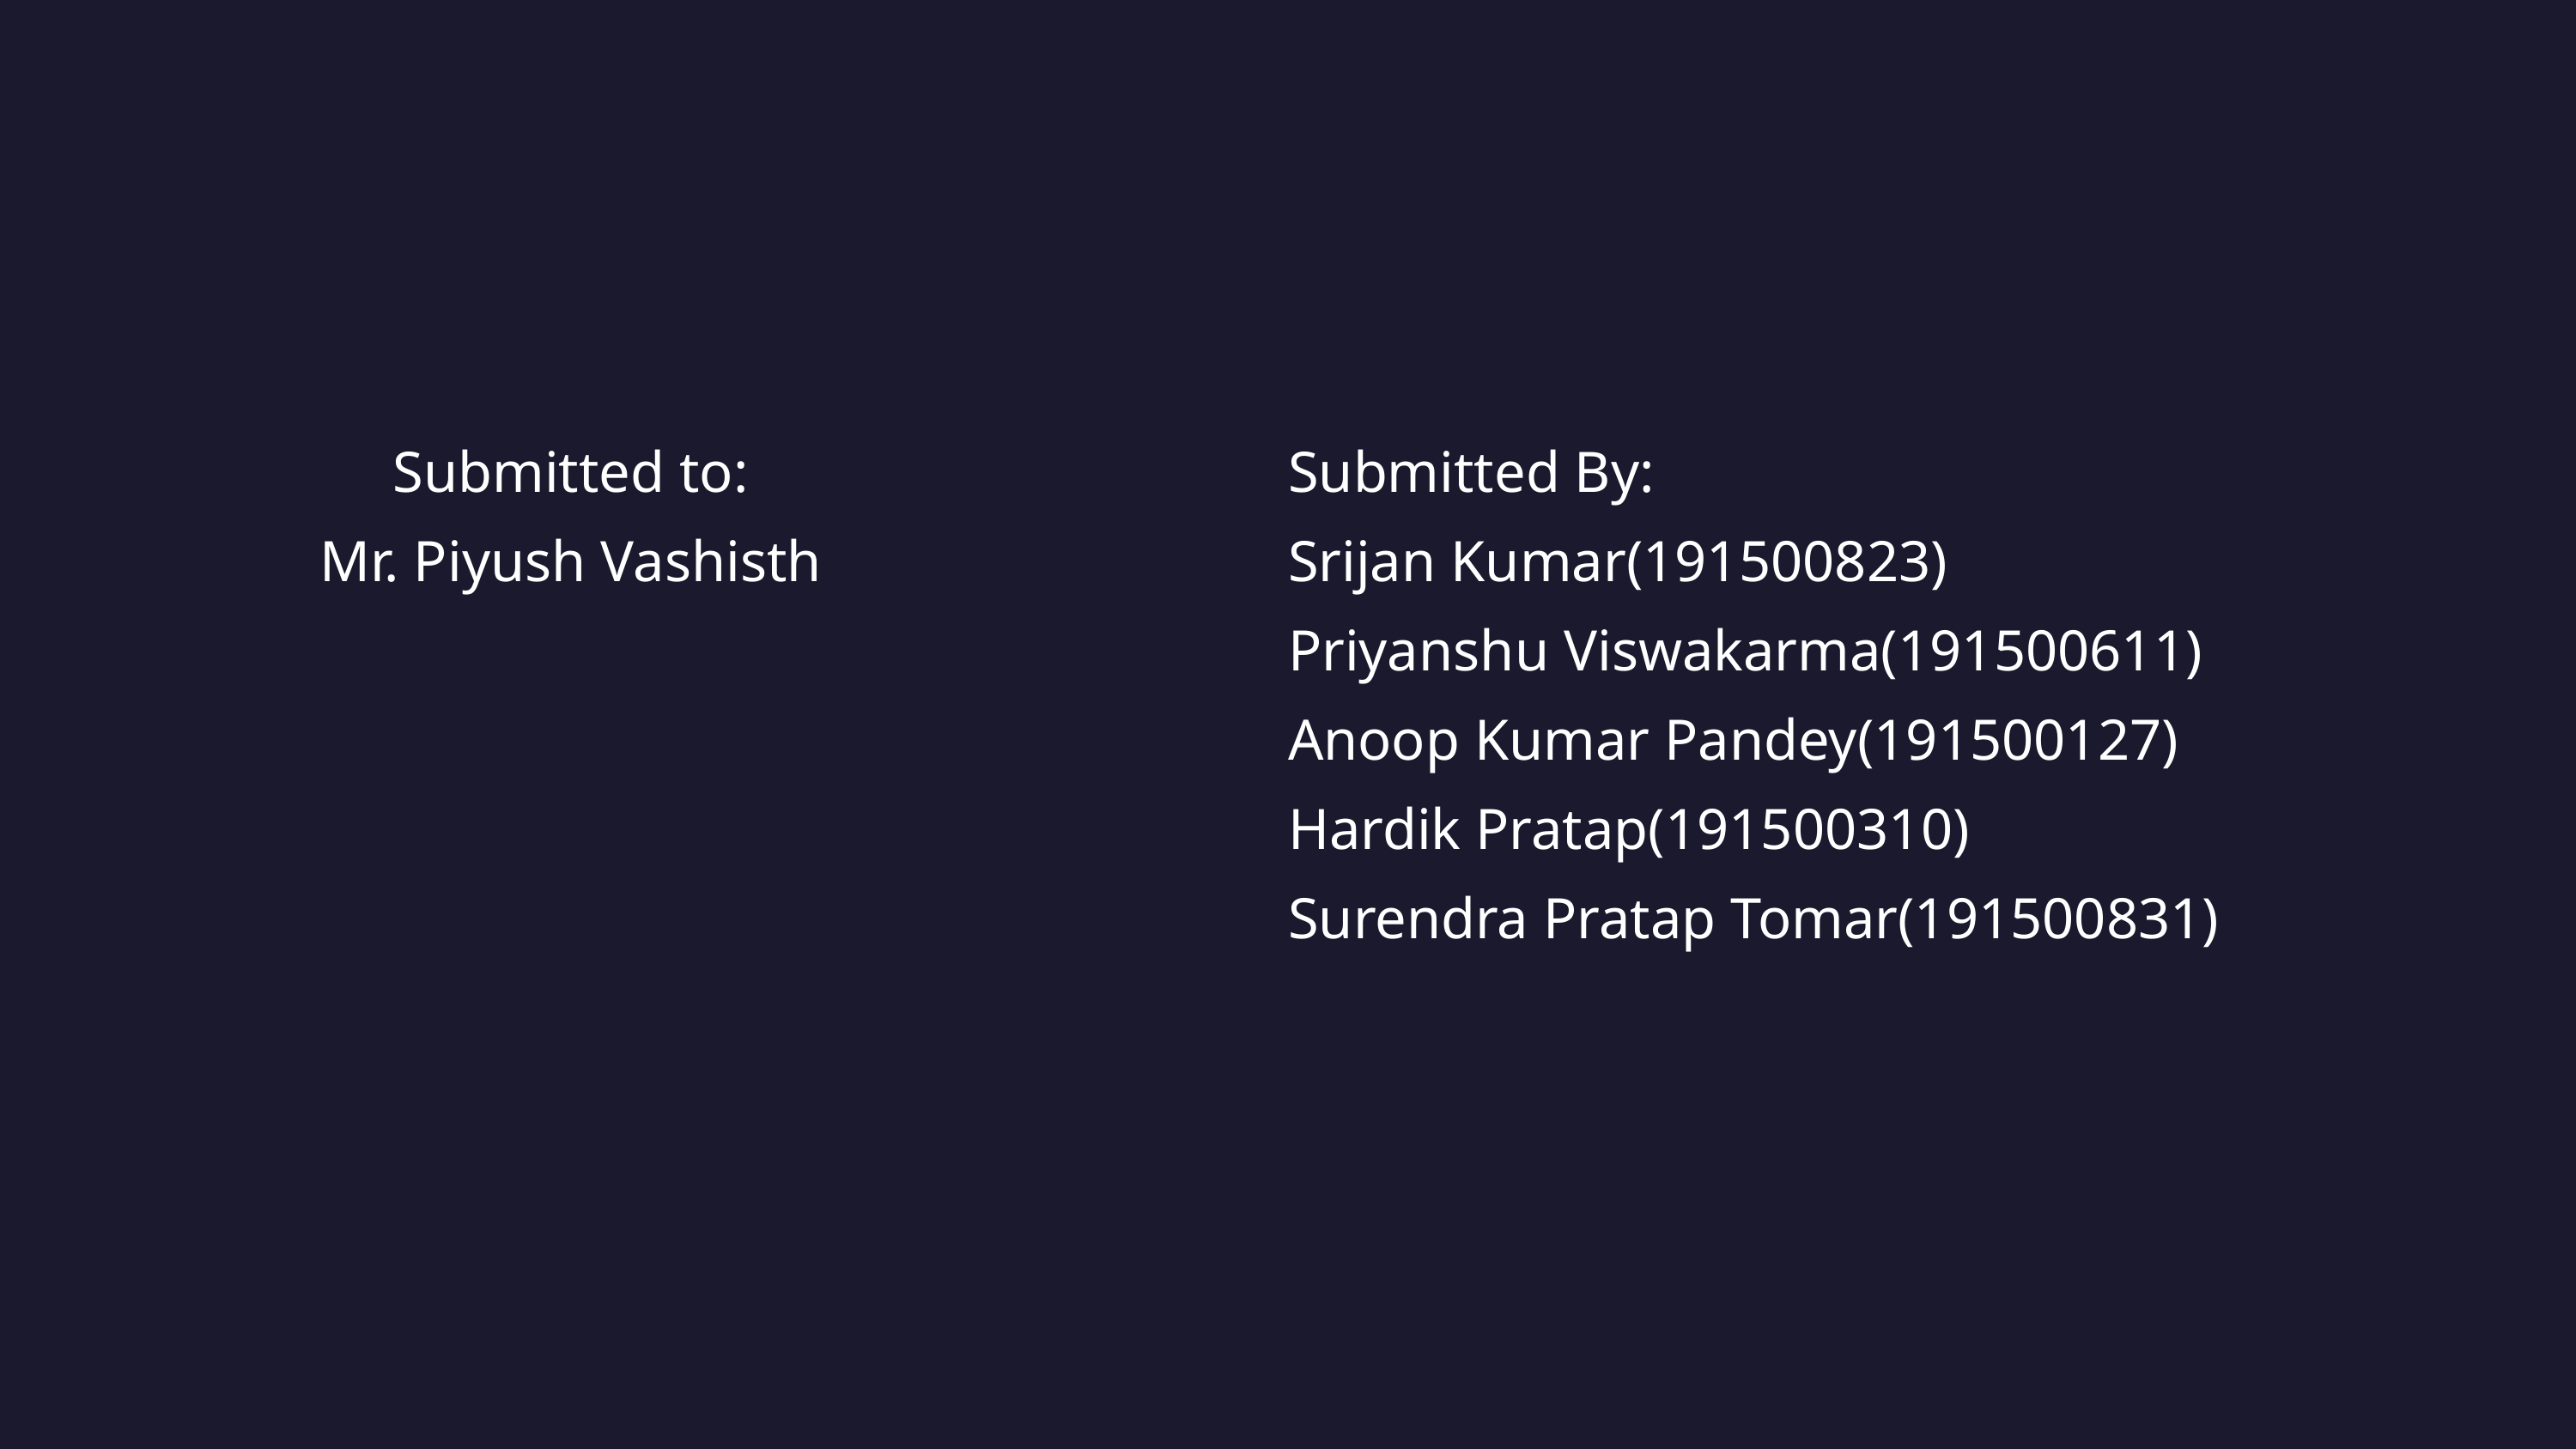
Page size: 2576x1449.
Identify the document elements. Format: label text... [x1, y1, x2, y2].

text_box Submitted By: Srijan Kumar(191500823) Priyanshu Viswakarma(191500611) Anoop Kumar Pandey(191500127) Hardik Pratap(191500310) Surendra Pratap Tomar(191500831) [1288, 414, 2292, 950]
text_box Submitted to: Mr. Piyush Vashisth [294, 414, 848, 593]
